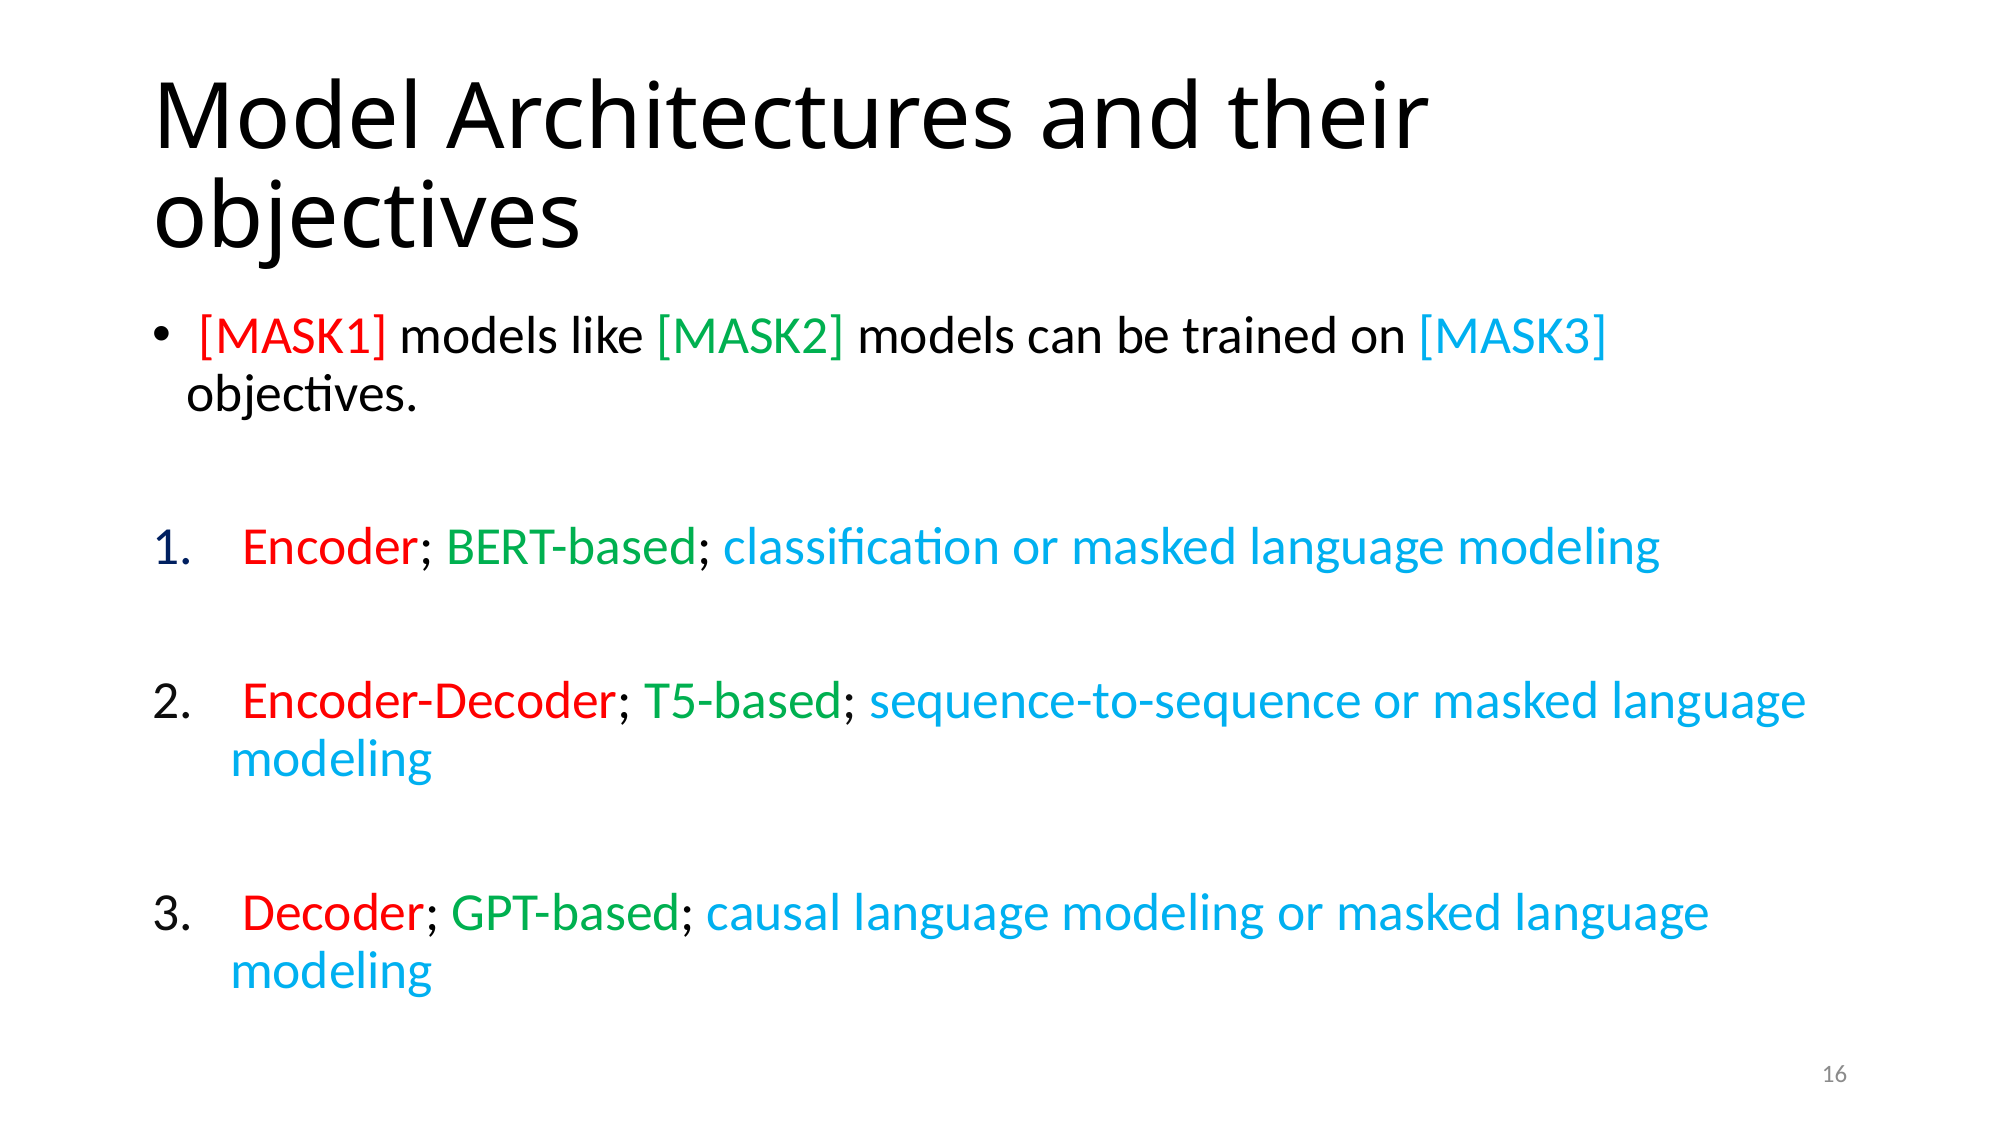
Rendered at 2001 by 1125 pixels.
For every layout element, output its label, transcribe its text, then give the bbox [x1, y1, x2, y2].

title Model Architectures and their objectives [137, 59, 1863, 278]
list [MASK1] models like [MASK2] models can be trained on [MASK3] objectives. Encoder; BERT-based; classification or masked language modeling Encoder-Decoder; T5-based; sequence-to-sequence or masked language modeling Decoder; GPT-based; causal language modeling or masked language modeling [137, 299, 1863, 1014]
slide_number 16 [1412, 1042, 1863, 1103]
